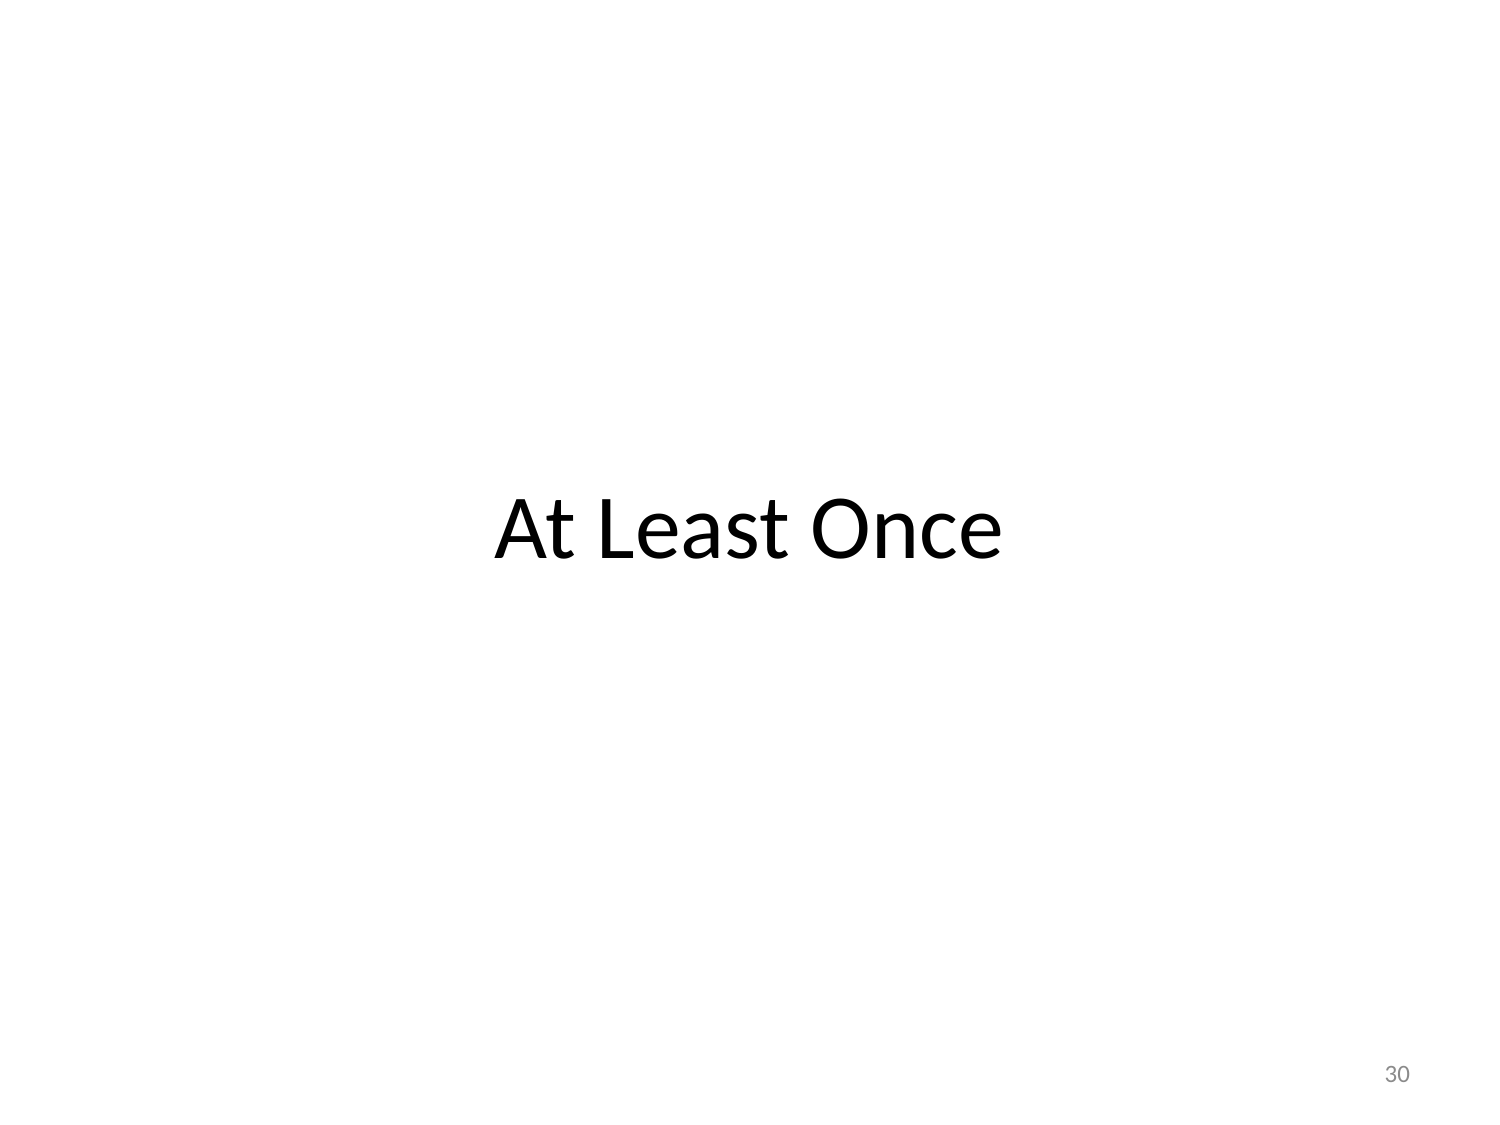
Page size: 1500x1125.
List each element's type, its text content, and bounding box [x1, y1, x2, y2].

text_box At Least Once [52, 467, 1448, 551]
slide_number 30 [1074, 1042, 1425, 1103]
